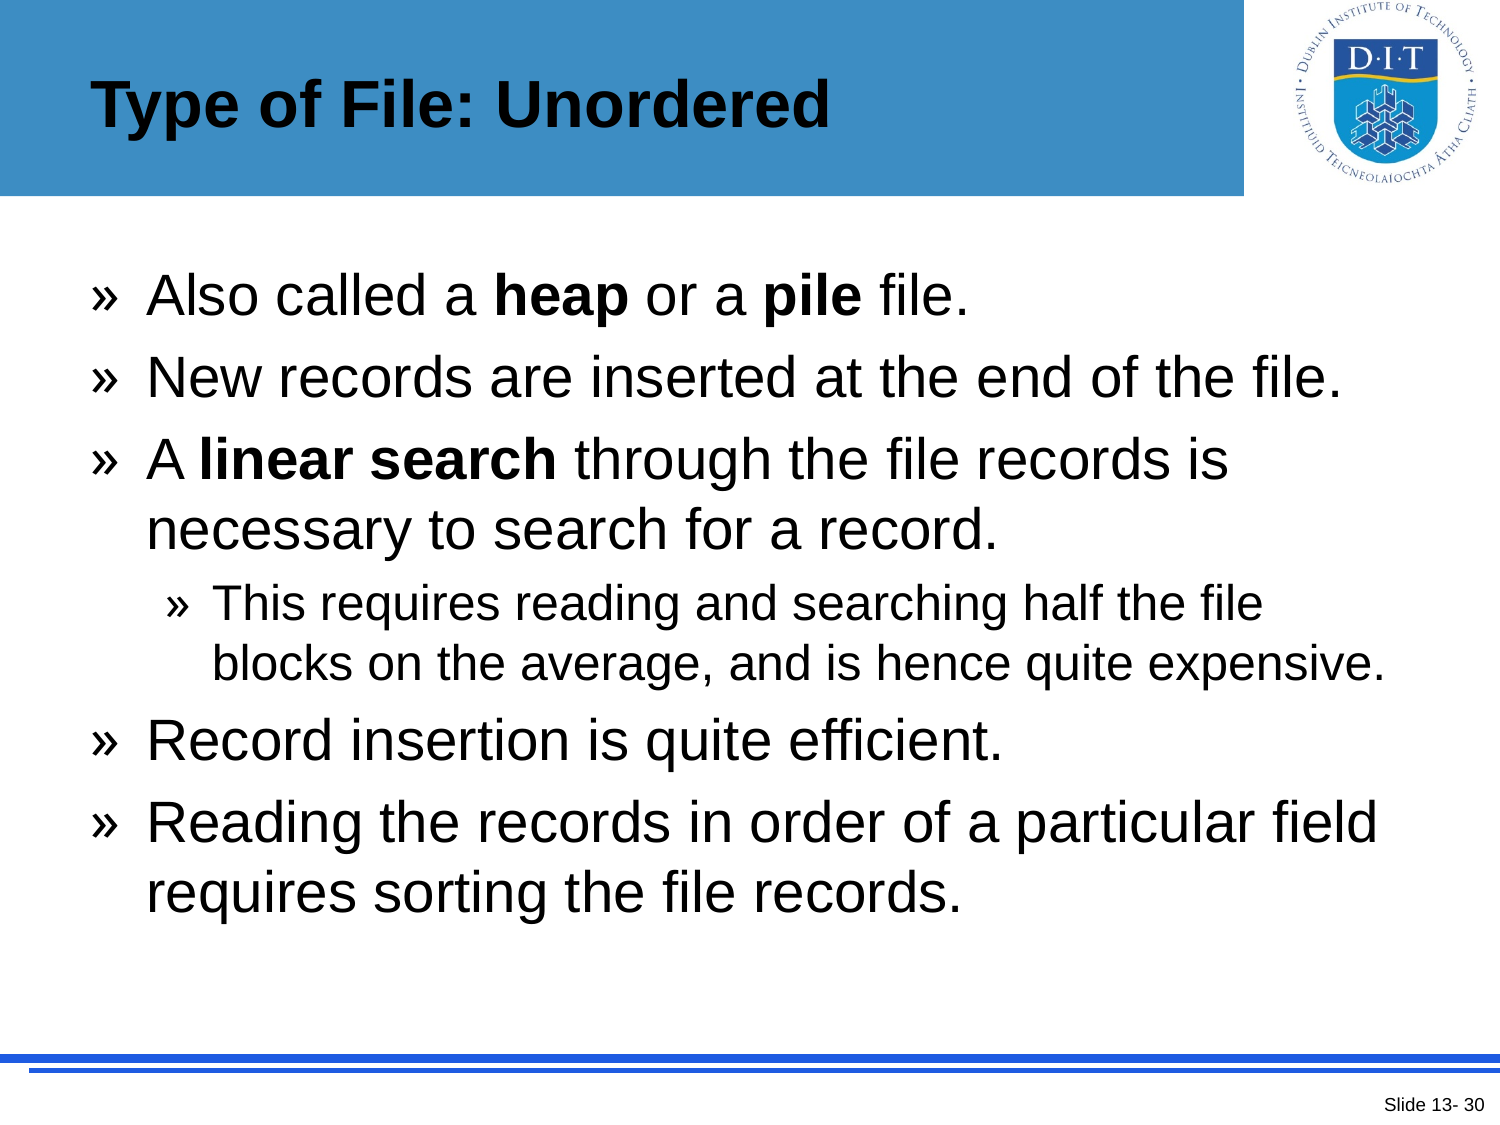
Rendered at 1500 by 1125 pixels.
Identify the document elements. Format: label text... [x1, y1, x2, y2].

picture [1293, 0, 1478, 185]
list Also called a heap or a pile file. New records are inserted at the end of the file. A linear search through the file records is necessary to search for a record. This requires reading and searching half the file blocks on the average, and is hence quite expensive. Record insertion is quite efficient. Reading the records in order of a particular field requires sorting the file records. [74, 249, 1426, 1051]
slide_number Slide 13- 30 [1149, 1084, 1500, 1125]
title Type of File: Unordered [74, 18, 1105, 182]
